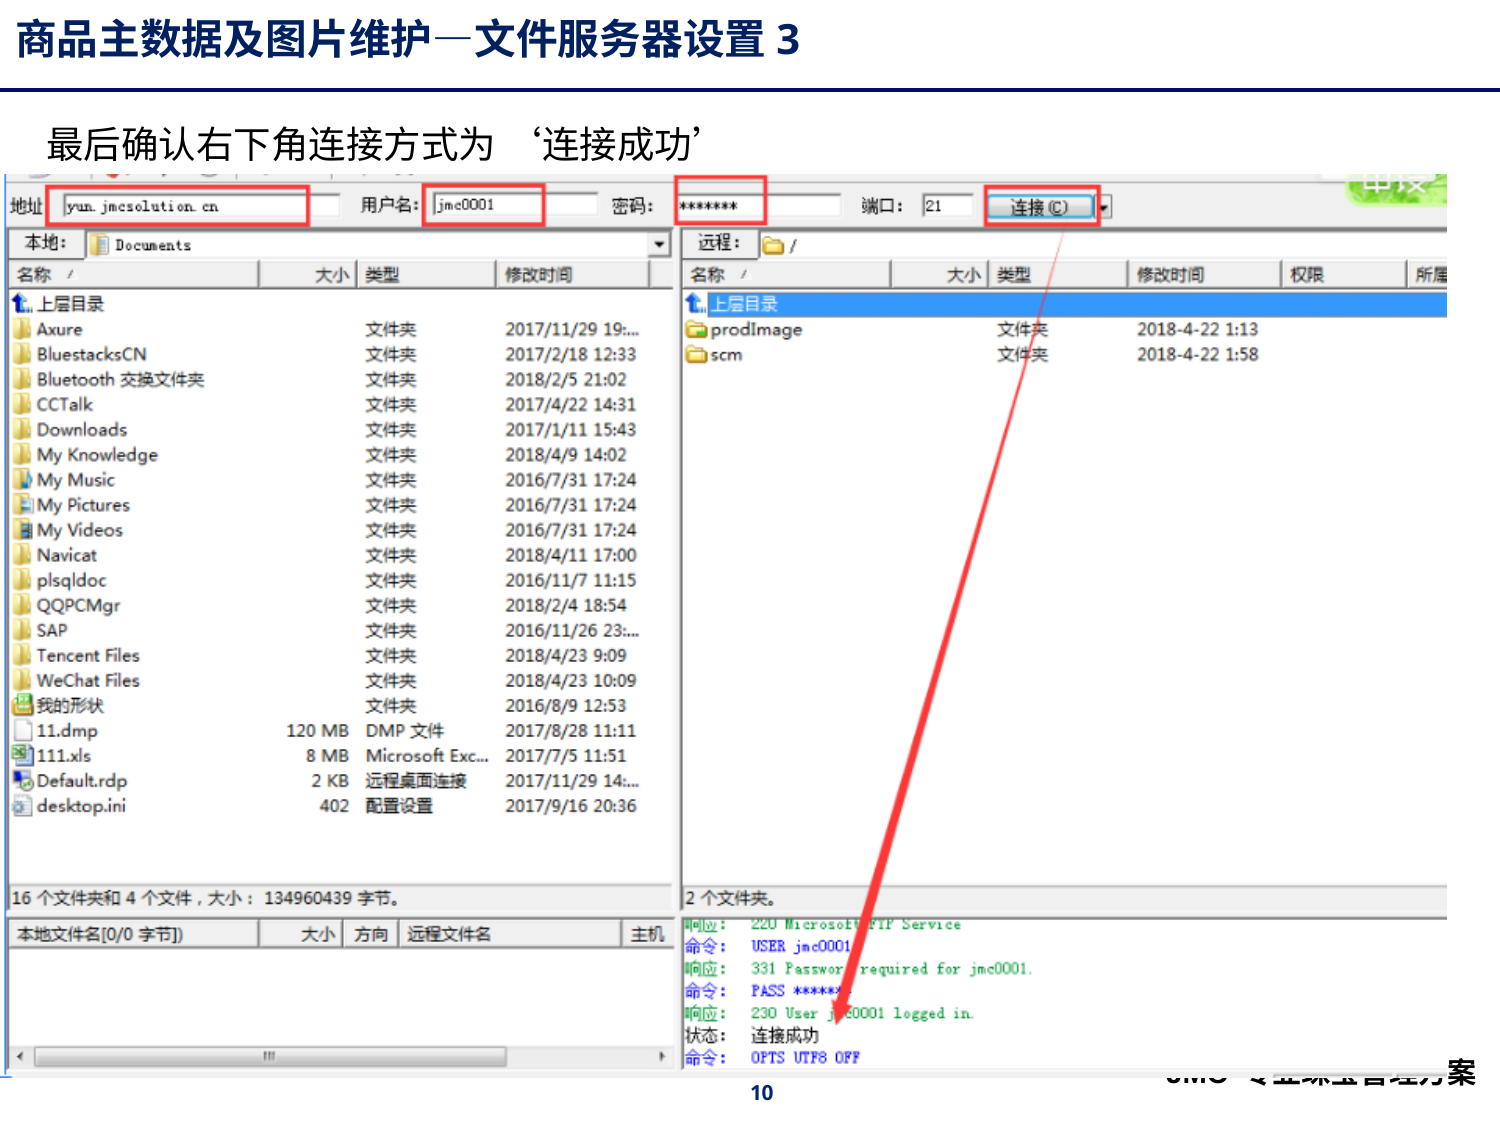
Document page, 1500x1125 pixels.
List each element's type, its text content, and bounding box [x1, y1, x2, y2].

title 商品主数据及图片维护—文件服务器设置3 [0, 11, 1425, 79]
text_box 最后确认右下角连接方式为 ‘连接成功’ [31, 113, 745, 172]
picture [0, 173, 1447, 1078]
